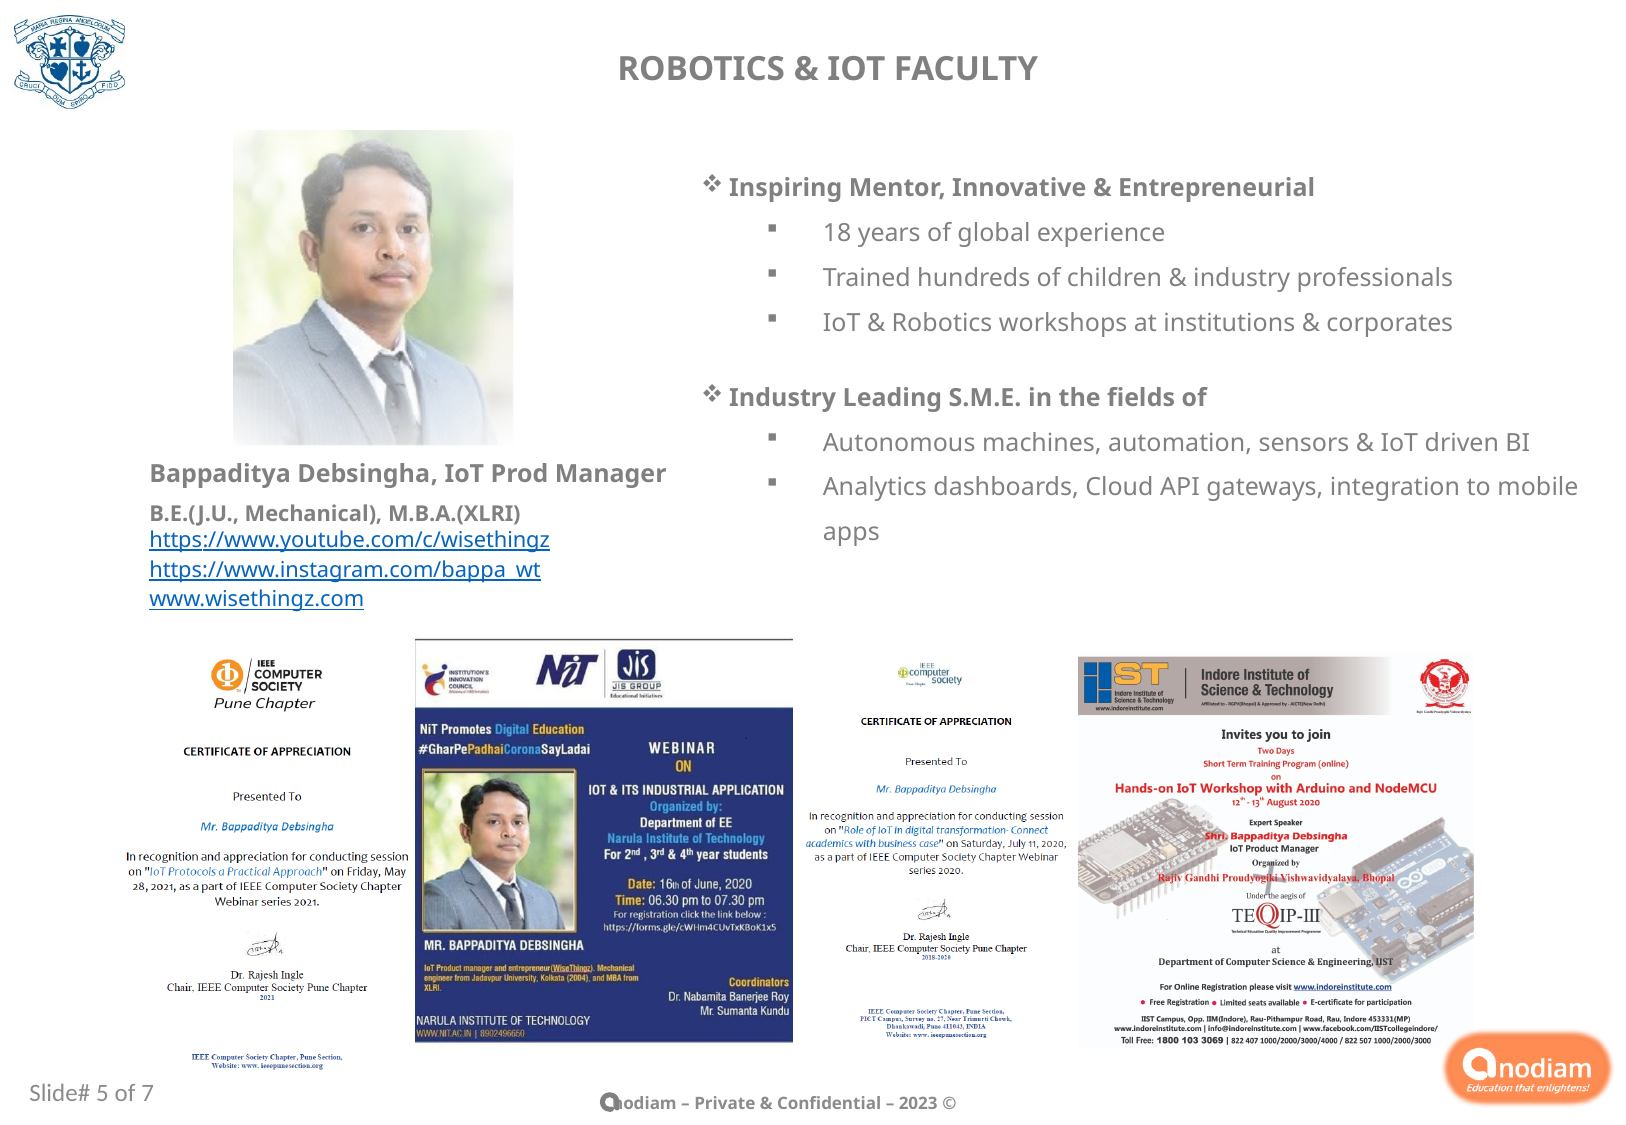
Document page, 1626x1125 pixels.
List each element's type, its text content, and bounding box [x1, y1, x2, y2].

text_box Bappaditya Debsingha, IoT Prod Manager B.E.(J.U., Mechanical), M.B.A.(XLRI) https://www.youtube.com/c/wisethingz https://www.instagram.com/bappa_wt www.wisethingz.com [134, 449, 721, 622]
slide_number Slide# 5 of 7 [14, 1058, 198, 1125]
text_box [233, 127, 516, 447]
text_box Robotics & IoT Faculty [371, 0, 1285, 95]
footer nodiam – Private & Confidential – 2023 © [512, 1078, 1062, 1125]
picture [233, 130, 515, 447]
text_box Inspiring Mentor, Innovative & Entrepreneurial 18 years of global experience Trained hundreds of children & industry professionals IoT & Robotics workshops at institutions & corporates Industry Leading S.M.E. in the fields of Autonomous machines, automation, sensors & IoT driven BI Analytics dashboards, Cloud API gateways, integration to mobile apps [686, 149, 1625, 553]
text_box [598, 1091, 622, 1113]
picture [14, 15, 125, 109]
picture [119, 634, 1618, 1111]
